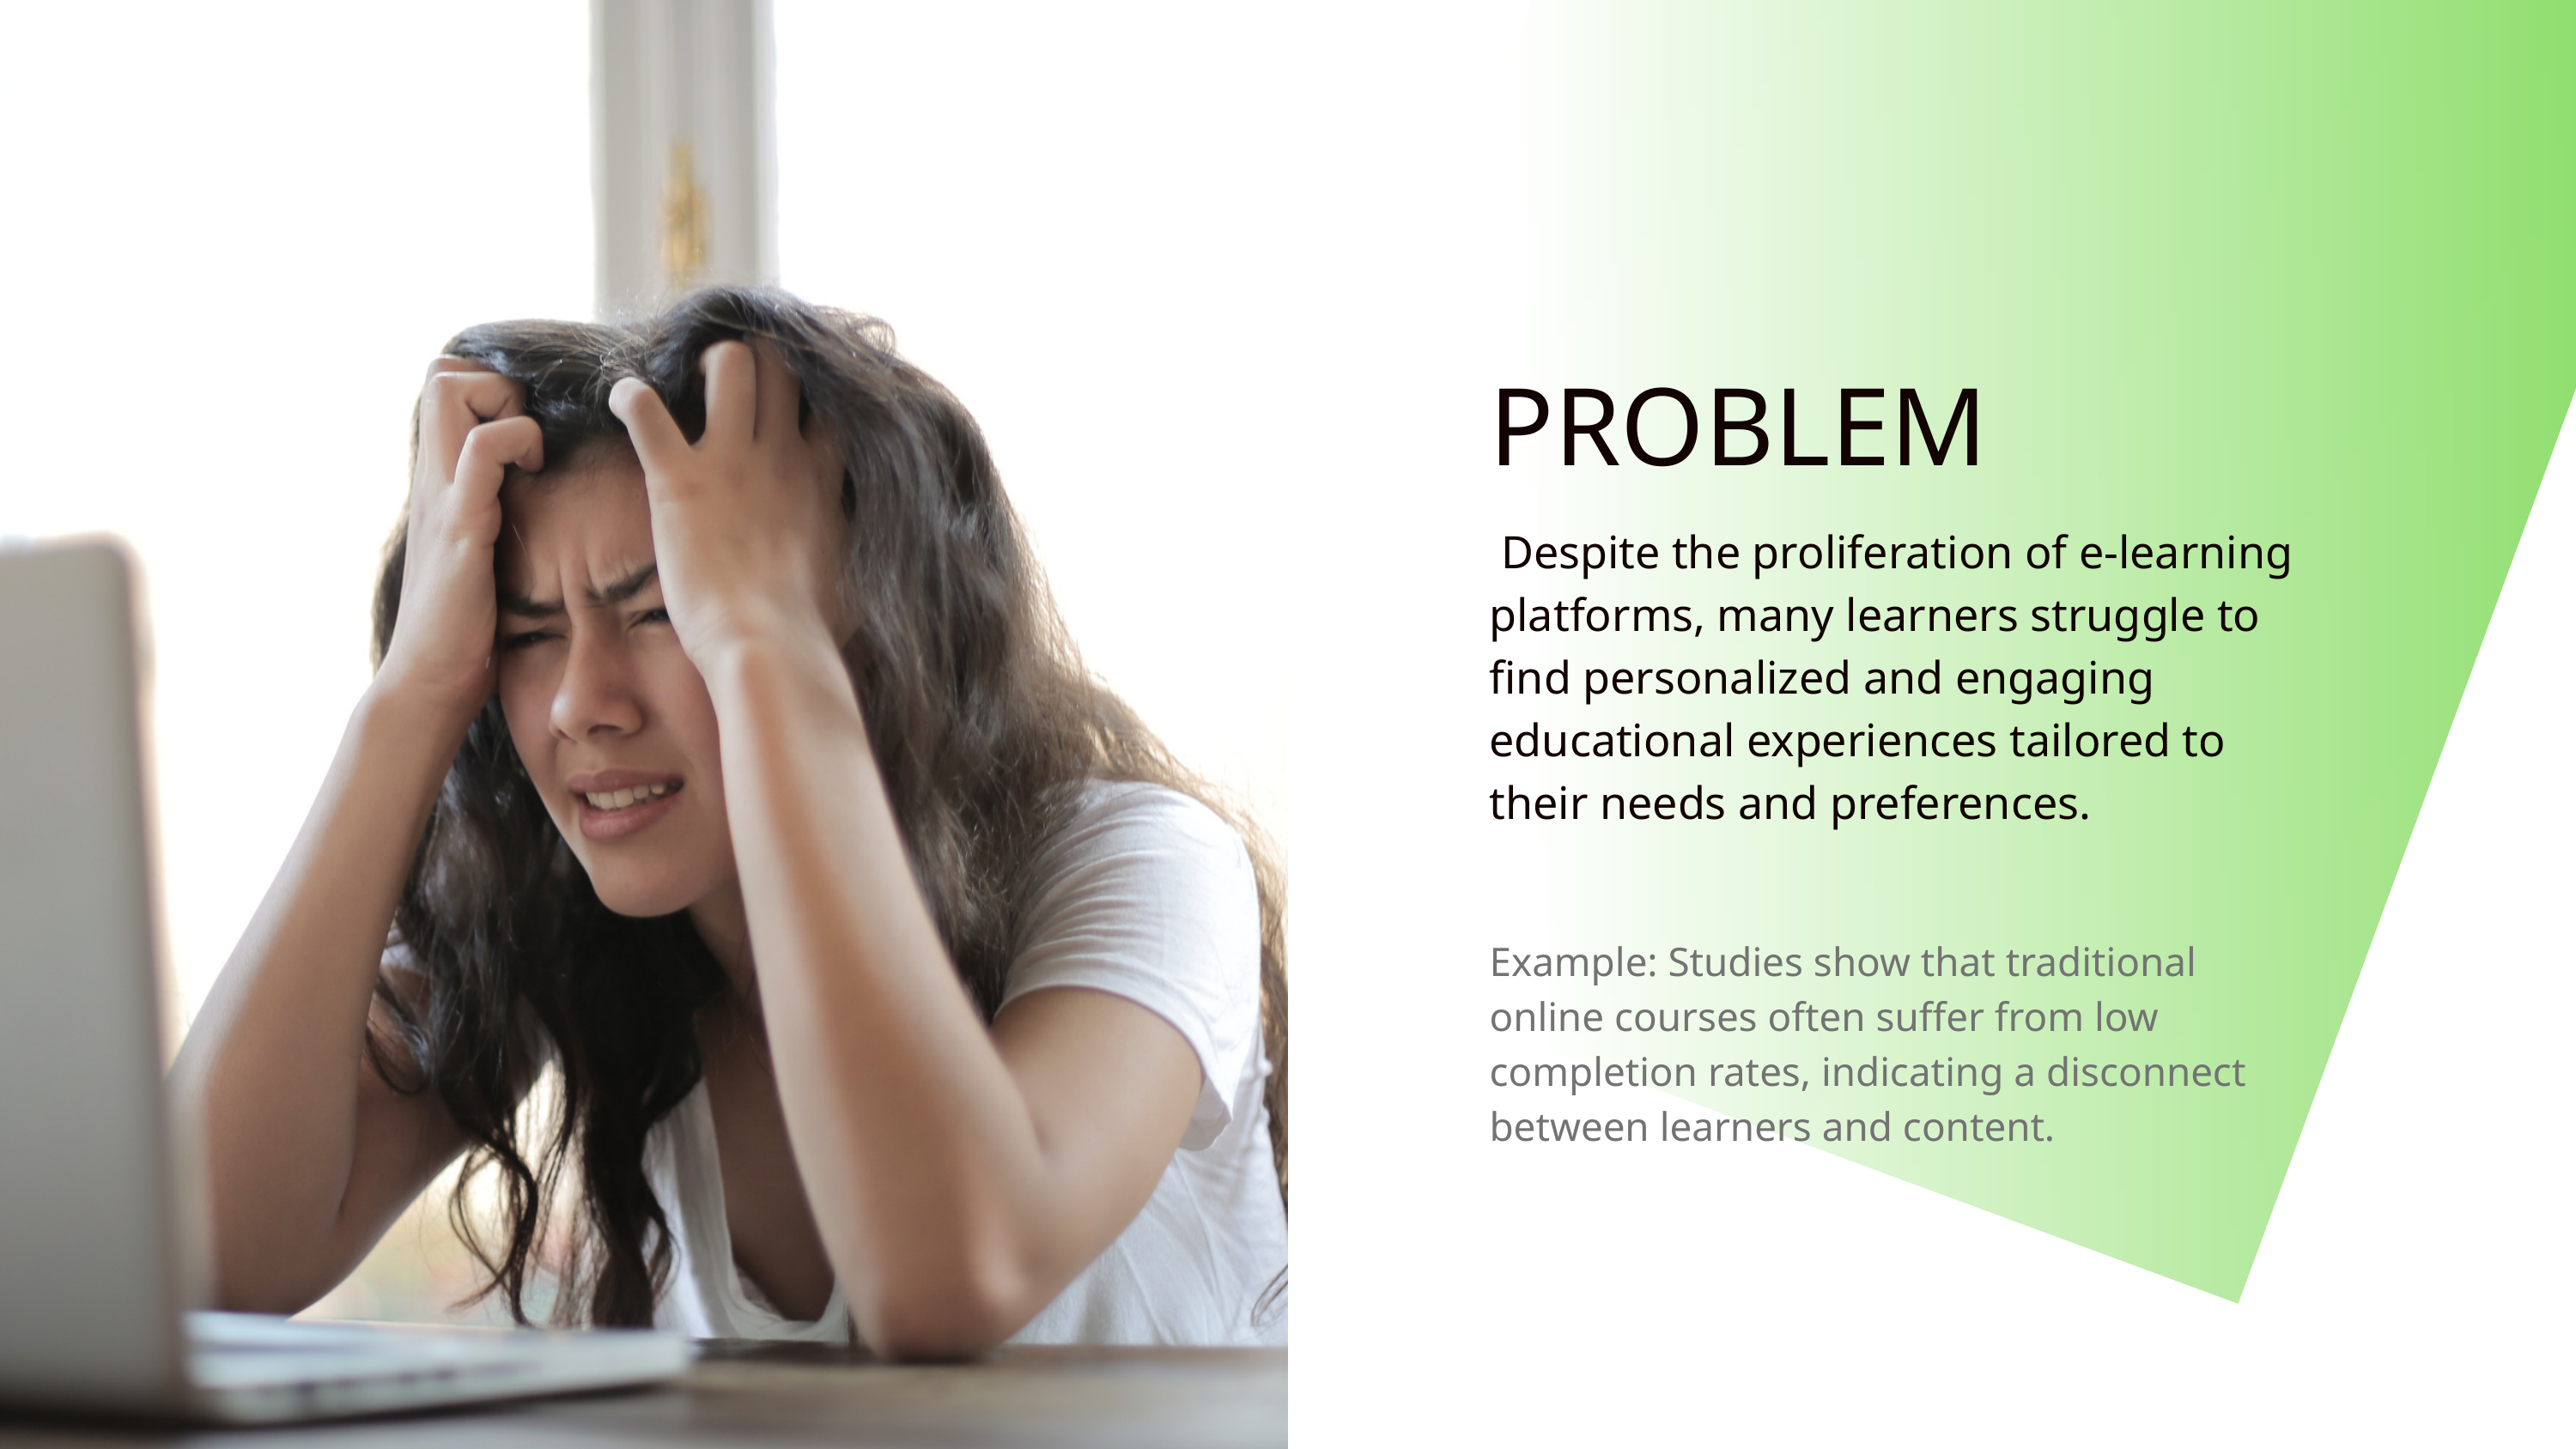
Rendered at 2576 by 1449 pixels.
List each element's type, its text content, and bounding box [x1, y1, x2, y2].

text_box [1822, 1150, 2295, 1304]
text_box [1291, 0, 2576, 1094]
text_box Example: Studies show that traditional online courses often suffer from low completion rates, indicating a disconnect between learners and content. [1489, 929, 2316, 1150]
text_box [0, 0, 1289, 1449]
text_box PROBLEM [1489, 336, 2204, 488]
text_box Despite the proliferation of e-learning platforms, many learners struggle to find personalized and engaging educational experiences tailored to their needs and preferences. [1489, 515, 2316, 828]
